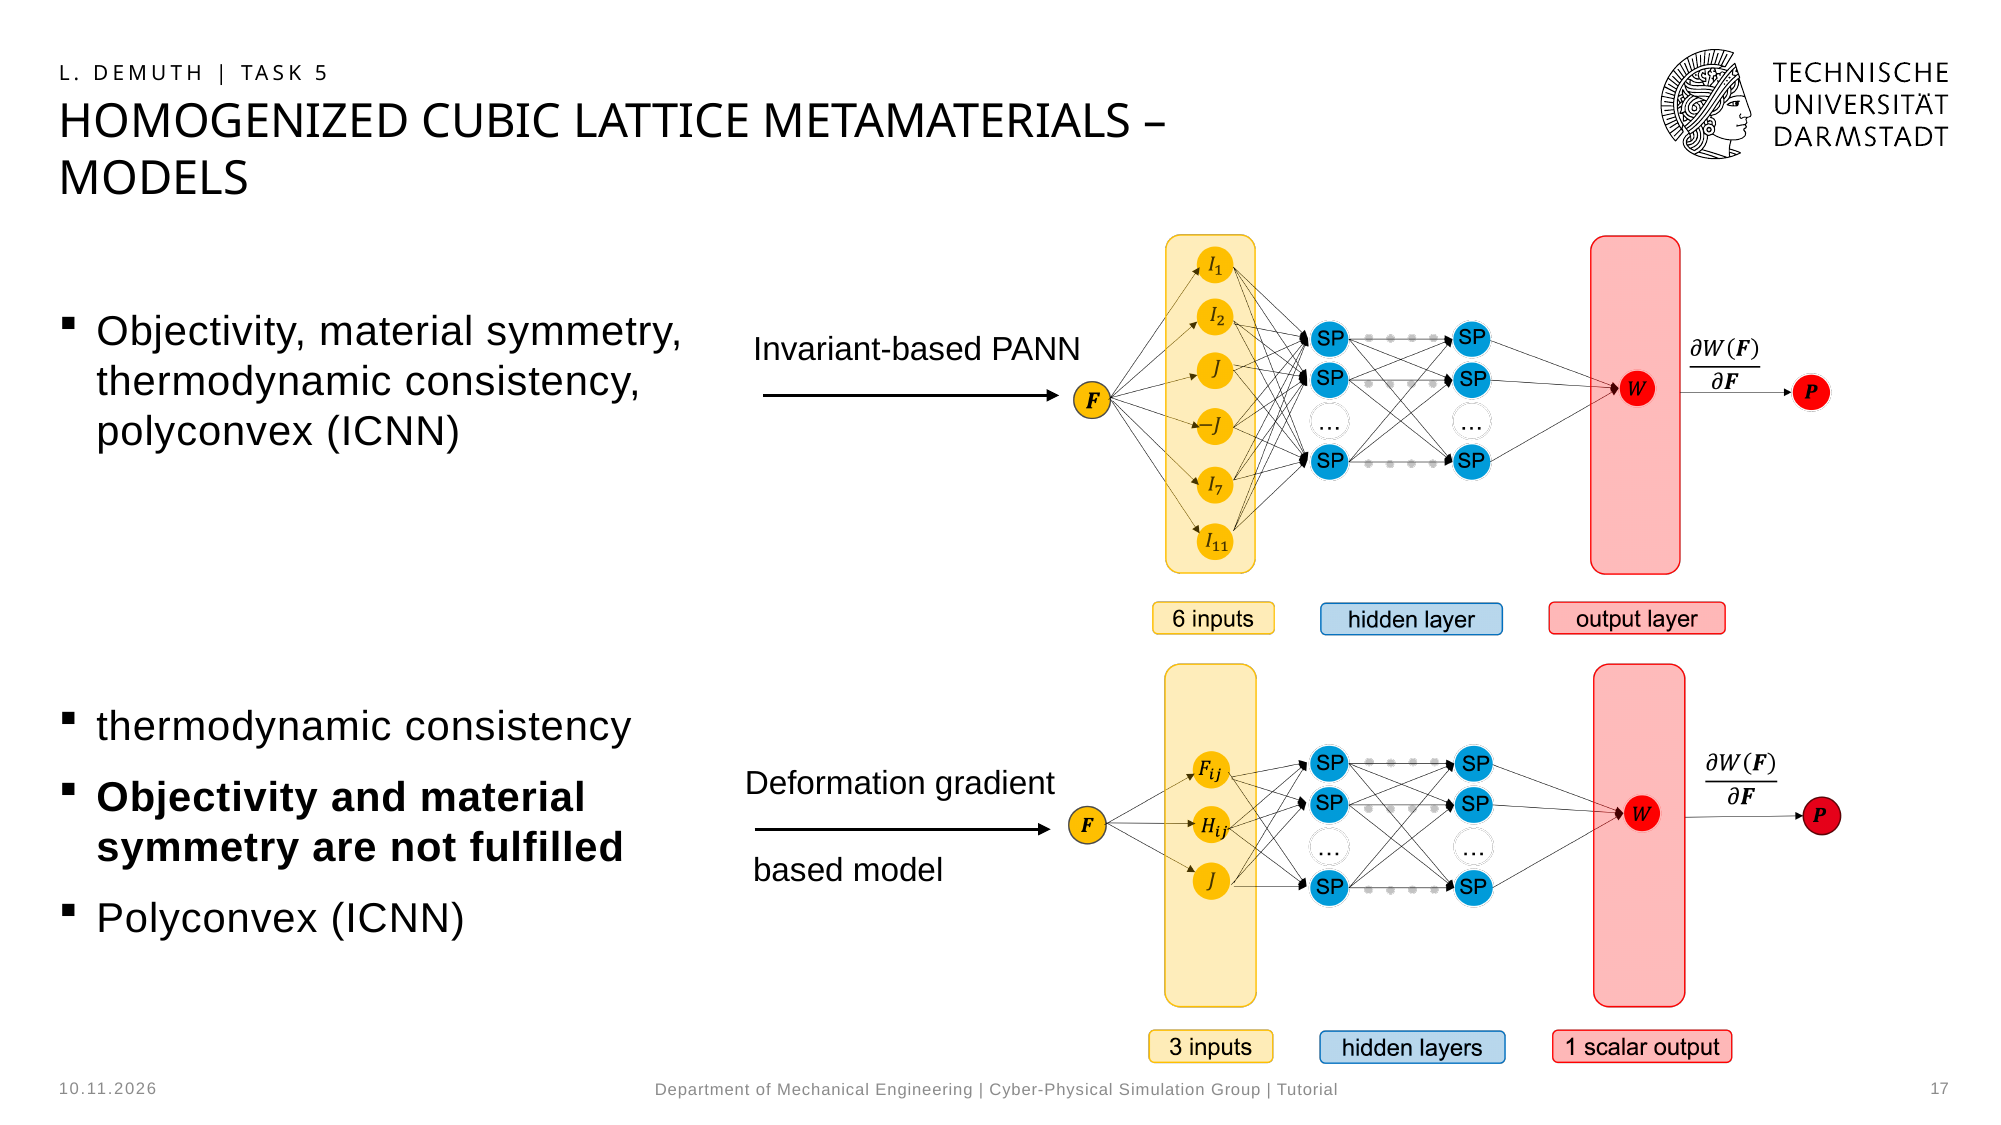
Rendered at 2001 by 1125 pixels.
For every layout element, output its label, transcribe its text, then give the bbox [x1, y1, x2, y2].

title Homogenized cubic lattice metamaterials – models [59, 90, 1650, 205]
footer L. Demuth | Task 5 [59, 59, 1532, 91]
list Objectivity, material symmetry, thermodynamic consistency, polyconvex (ICNN) [59, 303, 764, 644]
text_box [730, 753, 1144, 897]
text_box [738, 319, 1144, 396]
picture [1059, 233, 1860, 648]
text_box thermodynamic consistency Objectivity and material symmetry are not fulfilled Polyconvex (ICNN) [58, 698, 739, 1039]
picture [1050, 662, 1869, 1076]
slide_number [59, 1075, 296, 1106]
slide_number 17 [1708, 1075, 1949, 1106]
